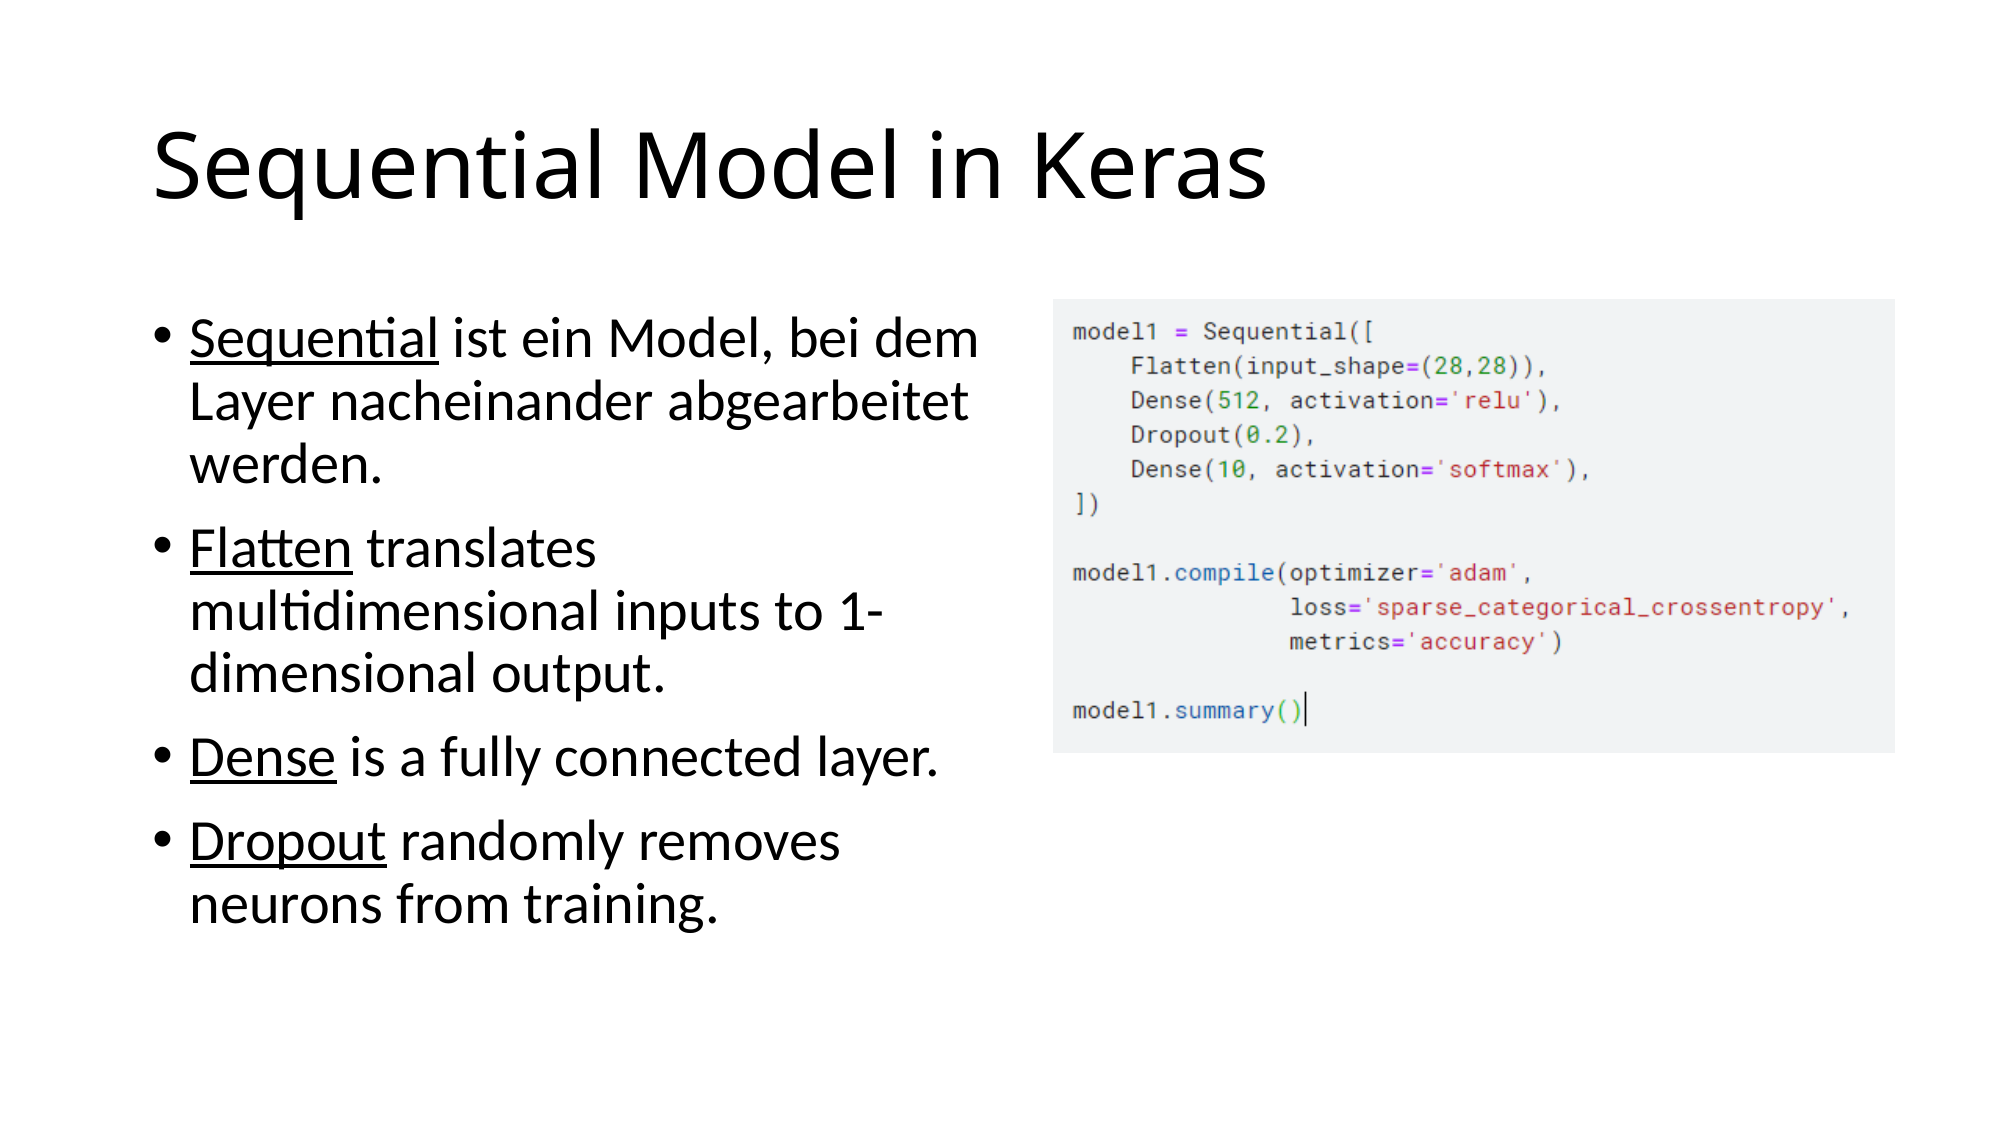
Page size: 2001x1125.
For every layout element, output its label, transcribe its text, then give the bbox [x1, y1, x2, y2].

picture [1053, 299, 1895, 753]
list Sequential ist ein Model, bei dem Layer nacheinander abgearbeitet werden. Flatten translates multidimensional inputs to 1-dimensional output. Dense is a fully connected layer. Dropout randomly removes neurons from training. [137, 299, 1000, 1014]
title Sequential Model in Keras [137, 59, 1863, 278]
